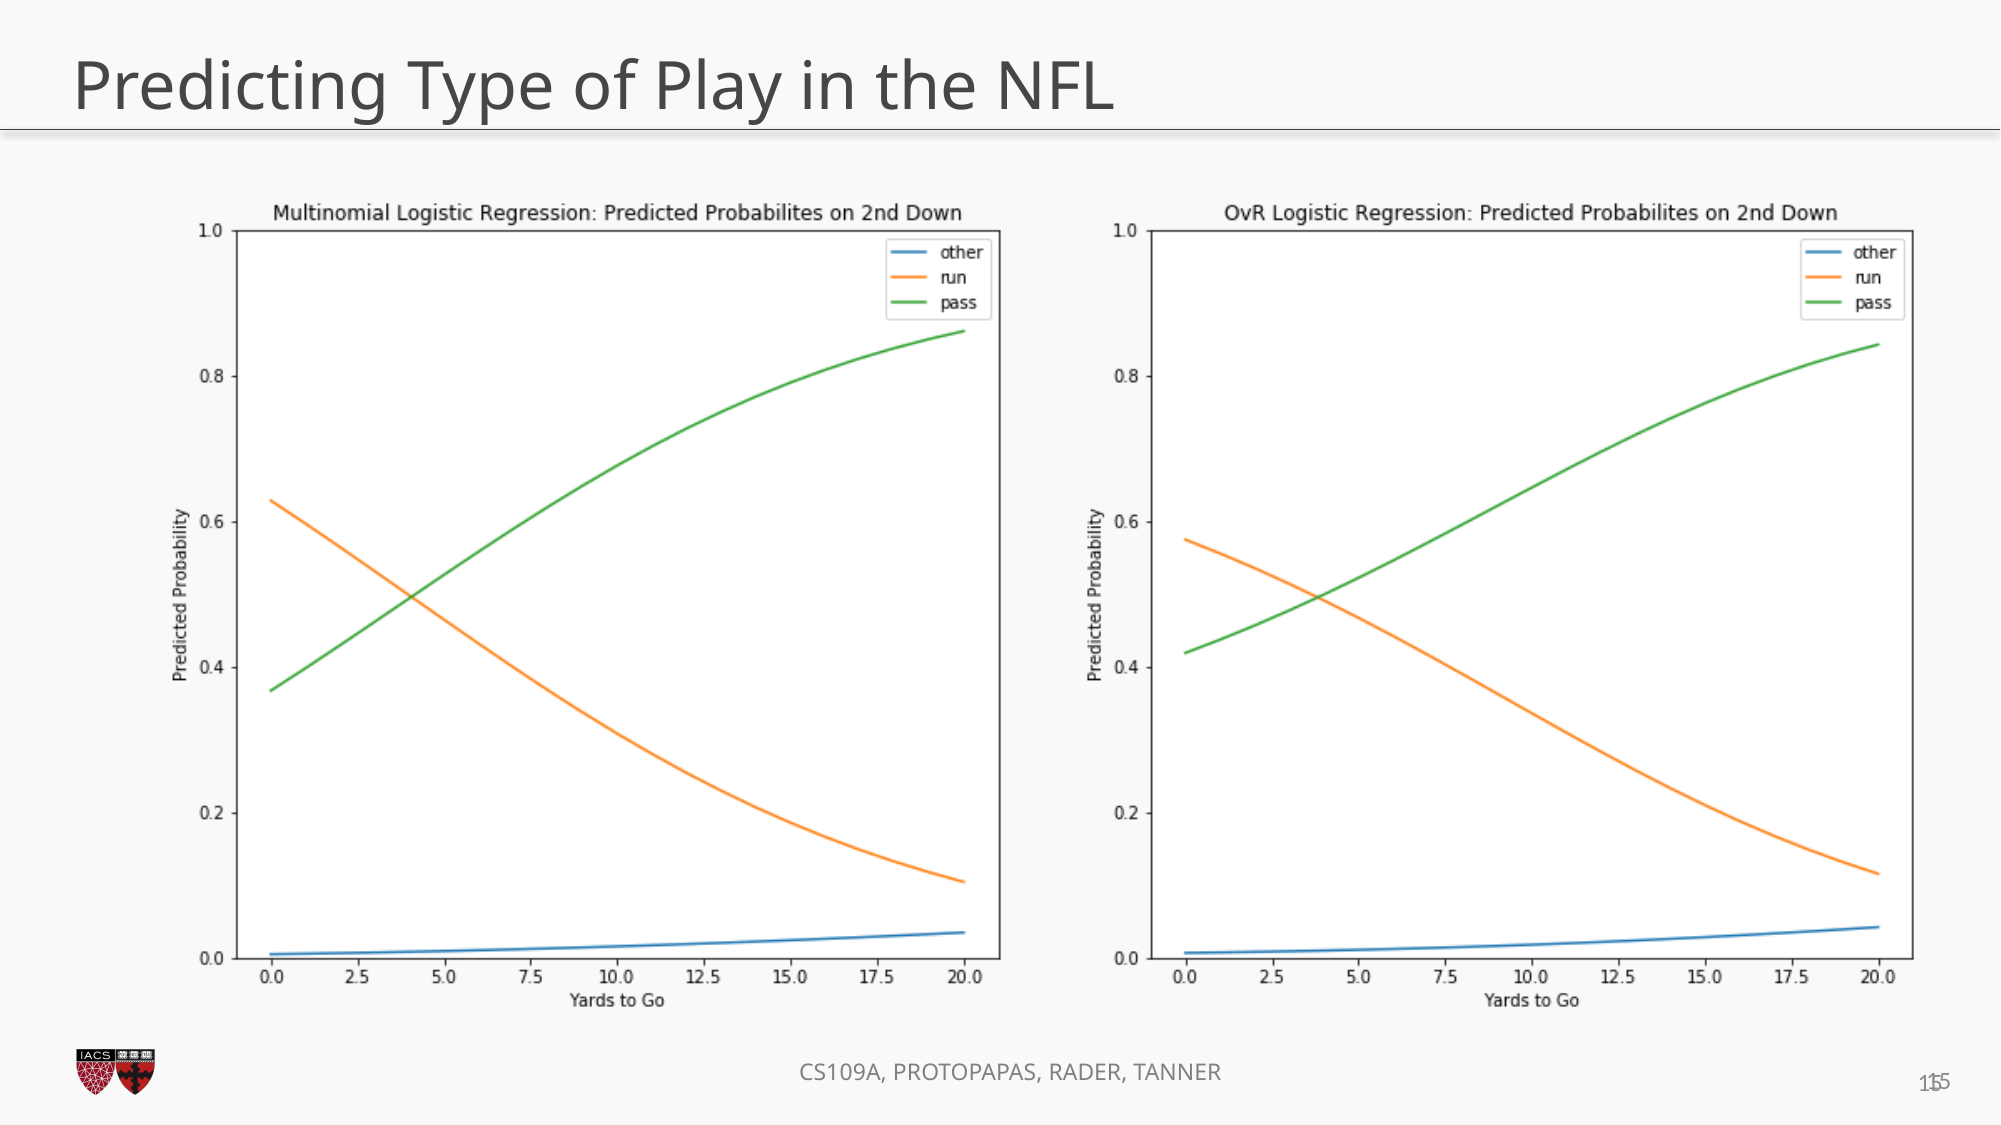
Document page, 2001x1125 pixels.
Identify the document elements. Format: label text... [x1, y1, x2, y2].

picture [75, 1049, 155, 1095]
slide_number 14 [1500, 1050, 1967, 1110]
picture [163, 192, 1924, 1022]
title Predicting Type of Play in the NFL [57, 35, 1943, 162]
